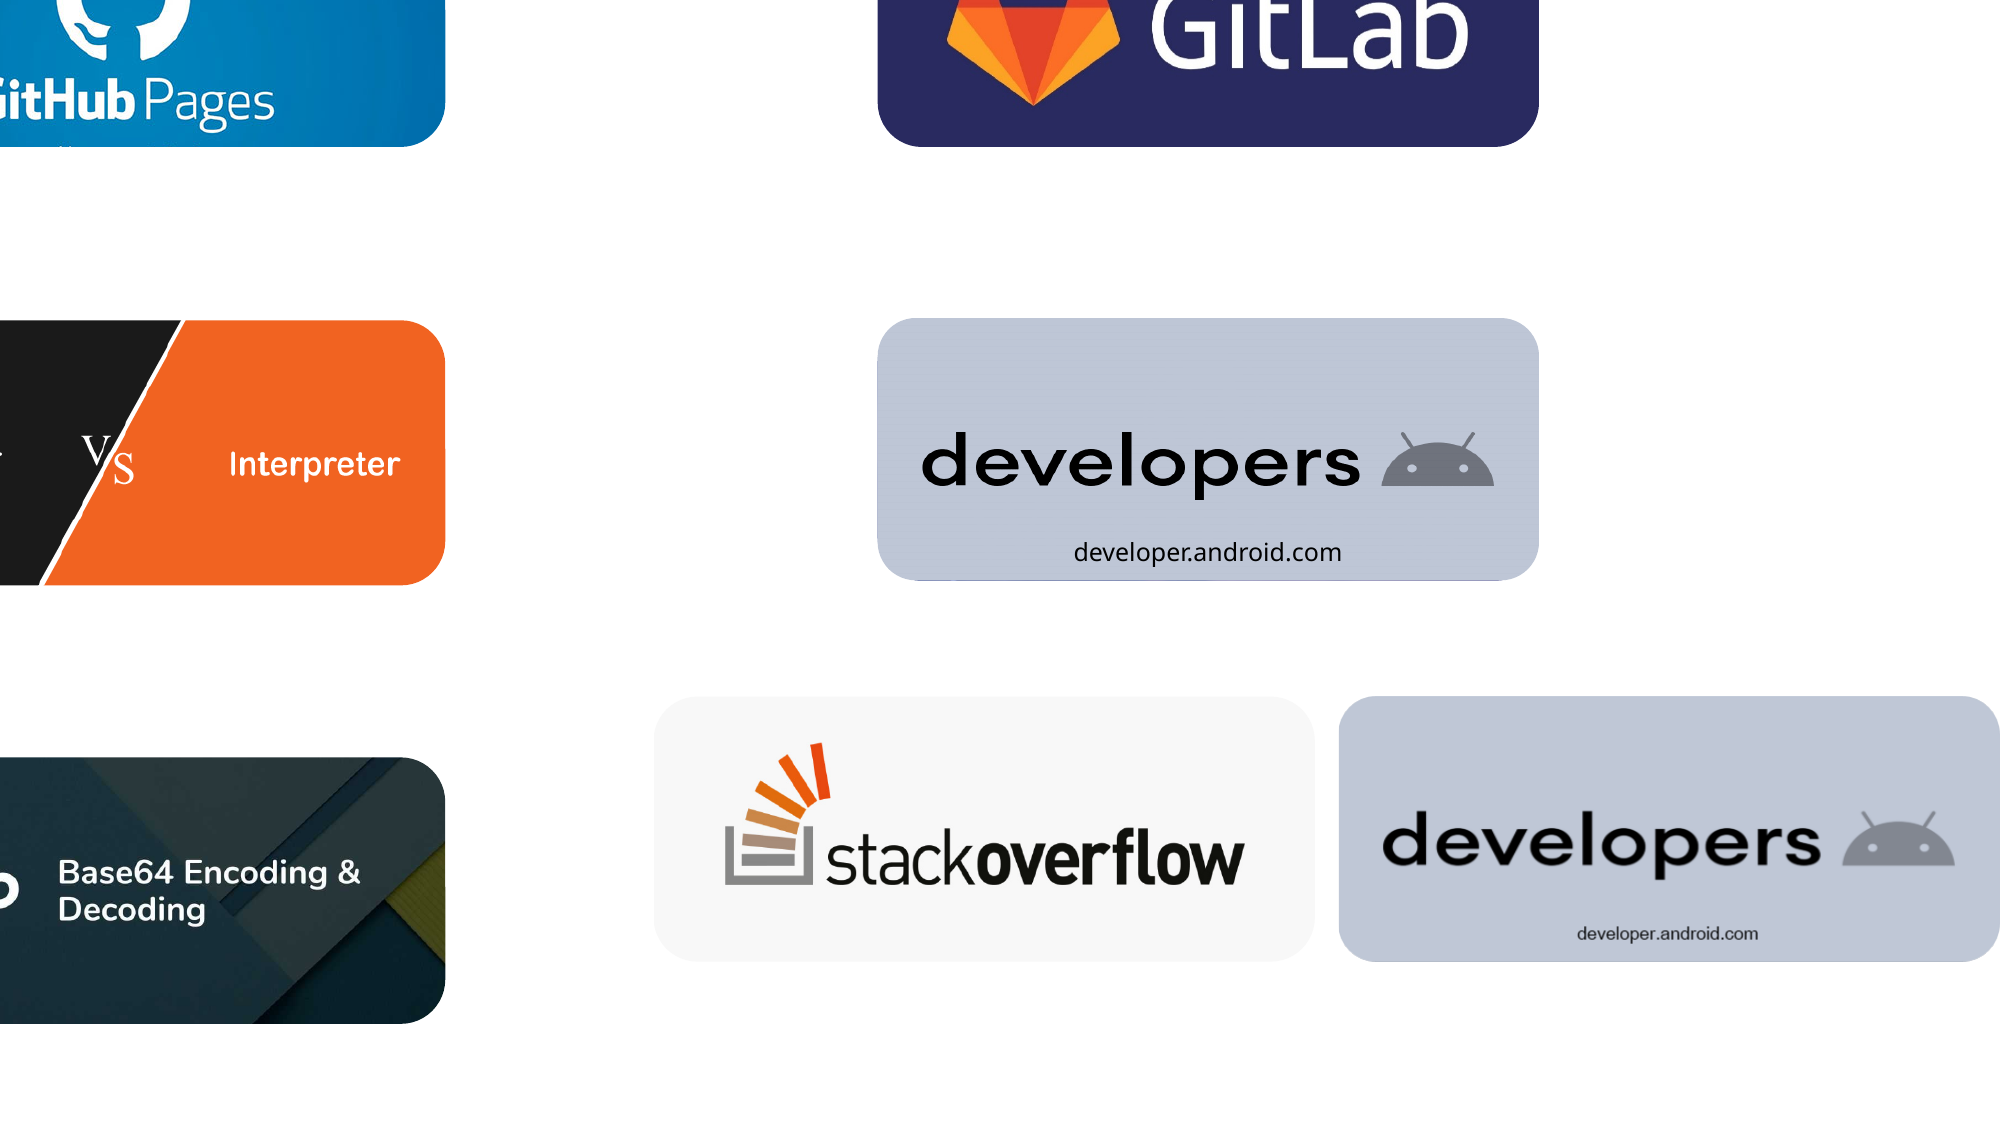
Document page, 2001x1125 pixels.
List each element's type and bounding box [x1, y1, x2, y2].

picture [0, 757, 446, 1024]
picture [57, 0, 110, 60]
picture [21, 84, 40, 120]
picture [147, 78, 173, 119]
picture [1338, 696, 2000, 962]
picture [137, 0, 190, 60]
picture [9, 79, 19, 118]
picture [0, 95, 6, 118]
picture [200, 92, 227, 132]
picture [177, 91, 198, 119]
picture [78, 91, 105, 119]
picture [877, 0, 1540, 147]
picture [254, 91, 275, 120]
picture [45, 78, 76, 119]
picture [391, 0, 446, 147]
picture [653, 696, 1315, 962]
picture [227, 91, 250, 119]
picture [0, 320, 446, 586]
picture [877, 317, 1540, 581]
picture [108, 78, 135, 119]
